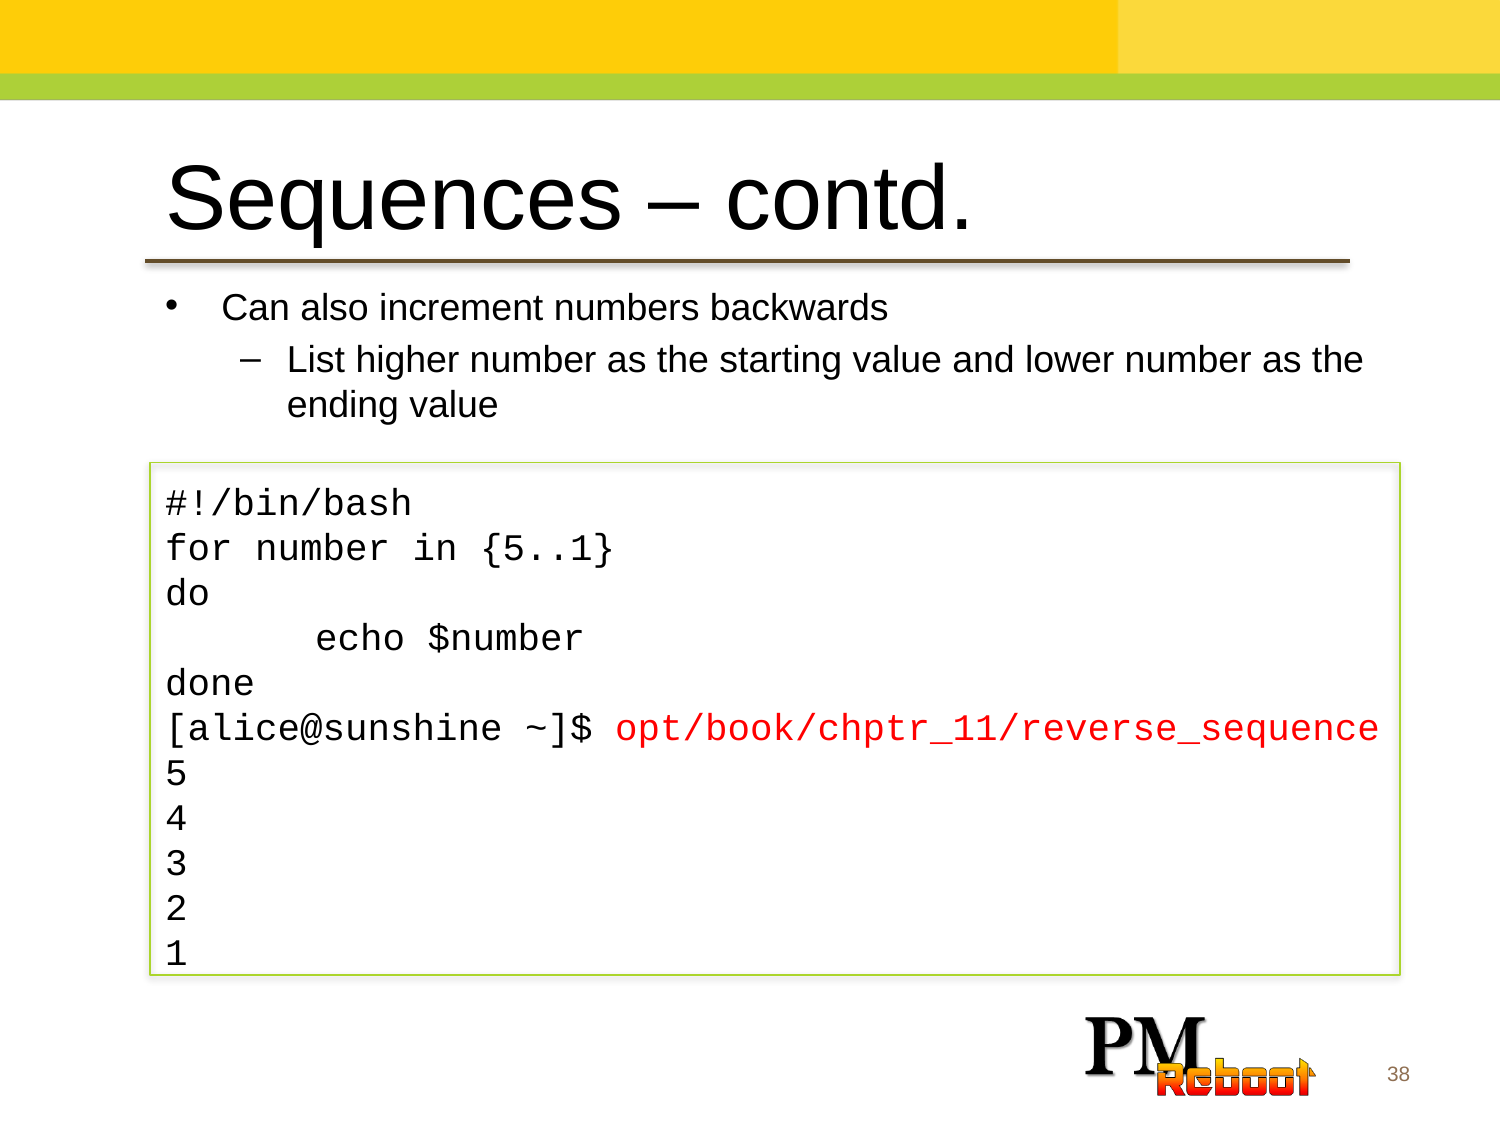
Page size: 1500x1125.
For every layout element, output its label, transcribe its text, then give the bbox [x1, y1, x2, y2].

list Can also increment numbers backwards List higher number as the starting value and lower number as the ending value #!/bin/bash for number in {5..1} do echo $number done [alice@sunshine ~]$ opt/book/chptr_11/reverse_sequence 5 4 3 2 1 [150, 275, 1438, 988]
slide_number 38 [1074, 1042, 1425, 1103]
title Sequences – contd. [150, 123, 1175, 263]
picture [0, 0, 1500, 1125]
text_box [149, 462, 1401, 976]
